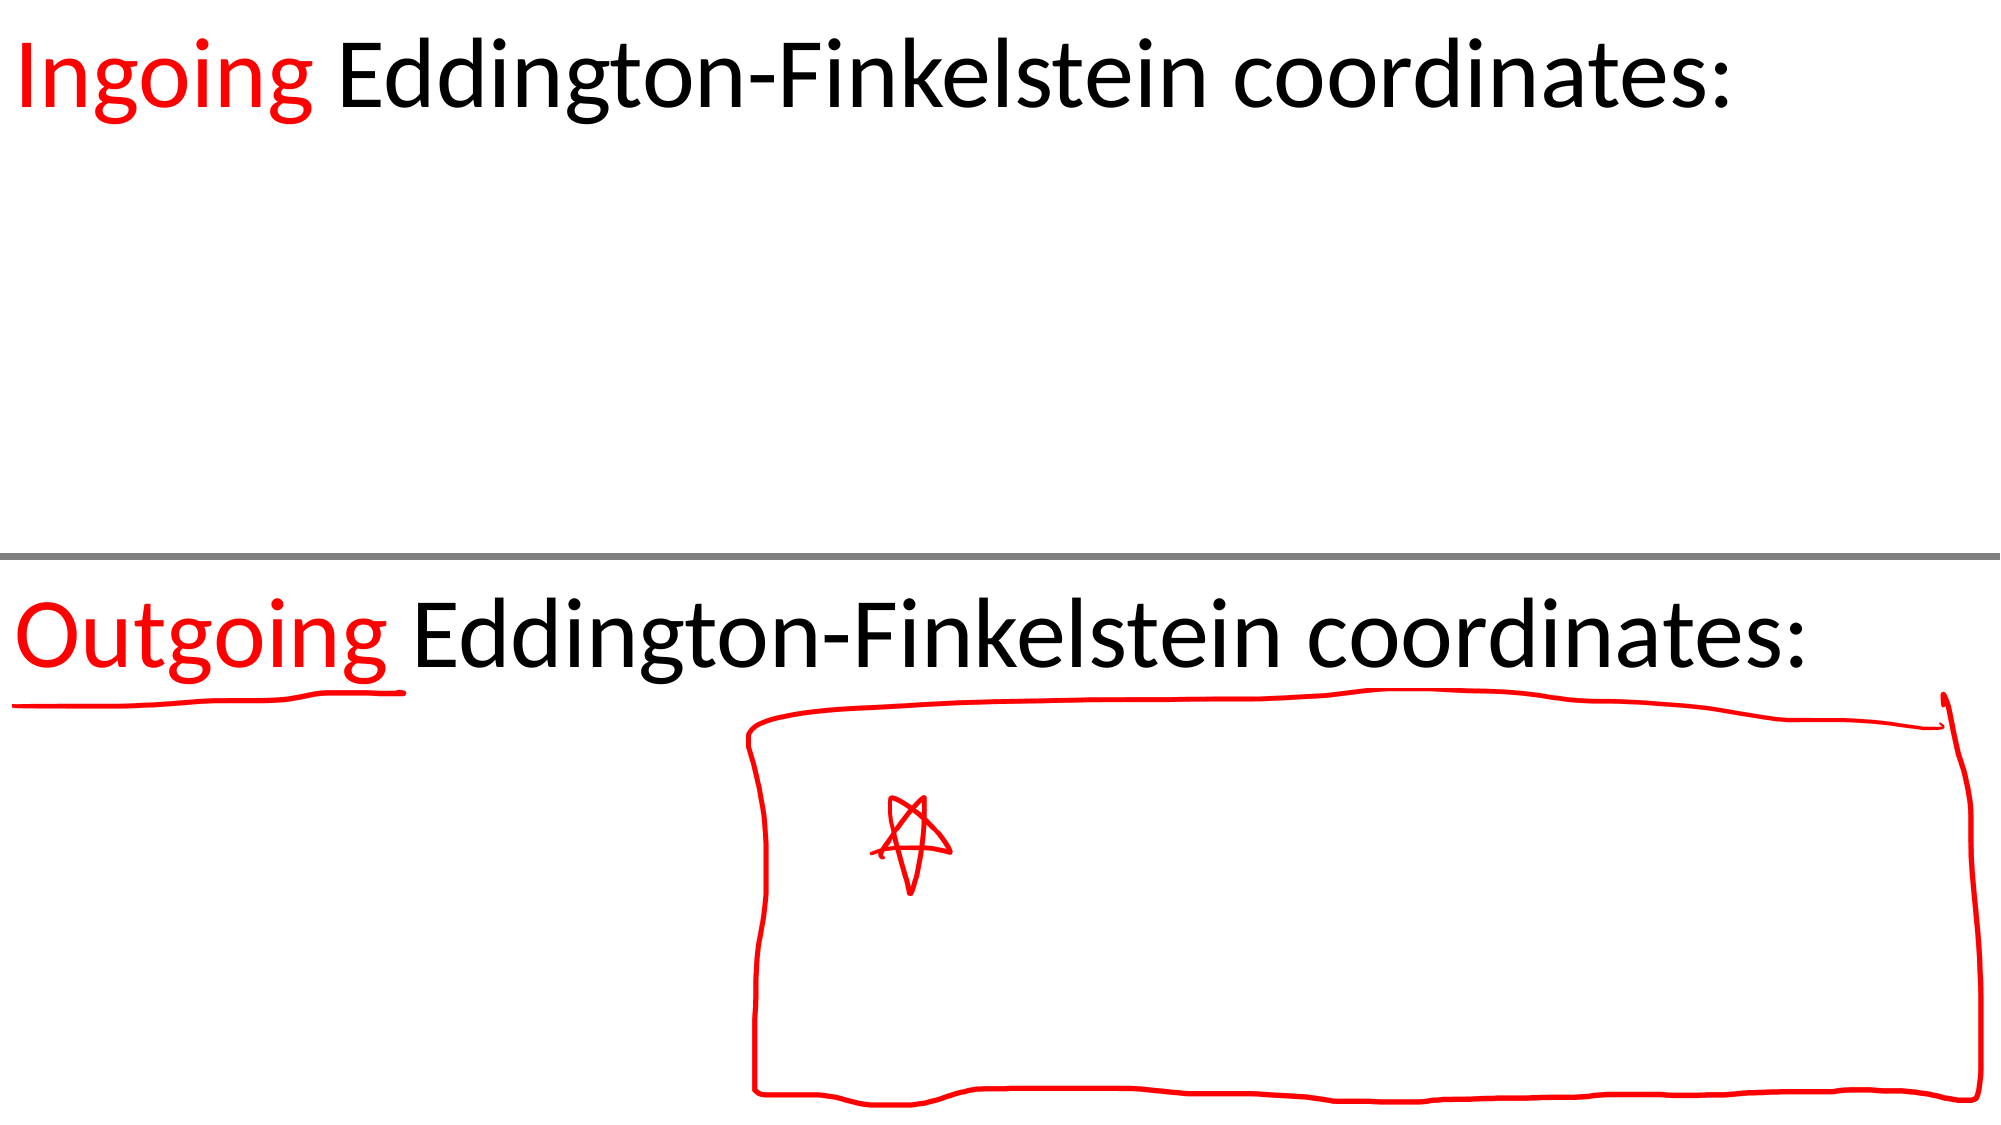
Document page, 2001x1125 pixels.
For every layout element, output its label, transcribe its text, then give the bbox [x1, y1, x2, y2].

text_box Ingoing Eddington-Finkelstein coordinates: [0, 0, 1896, 135]
picture [12, 688, 1992, 1116]
text_box Outgoing Eddington-Finkelstein coordinates: [0, 560, 1896, 696]
